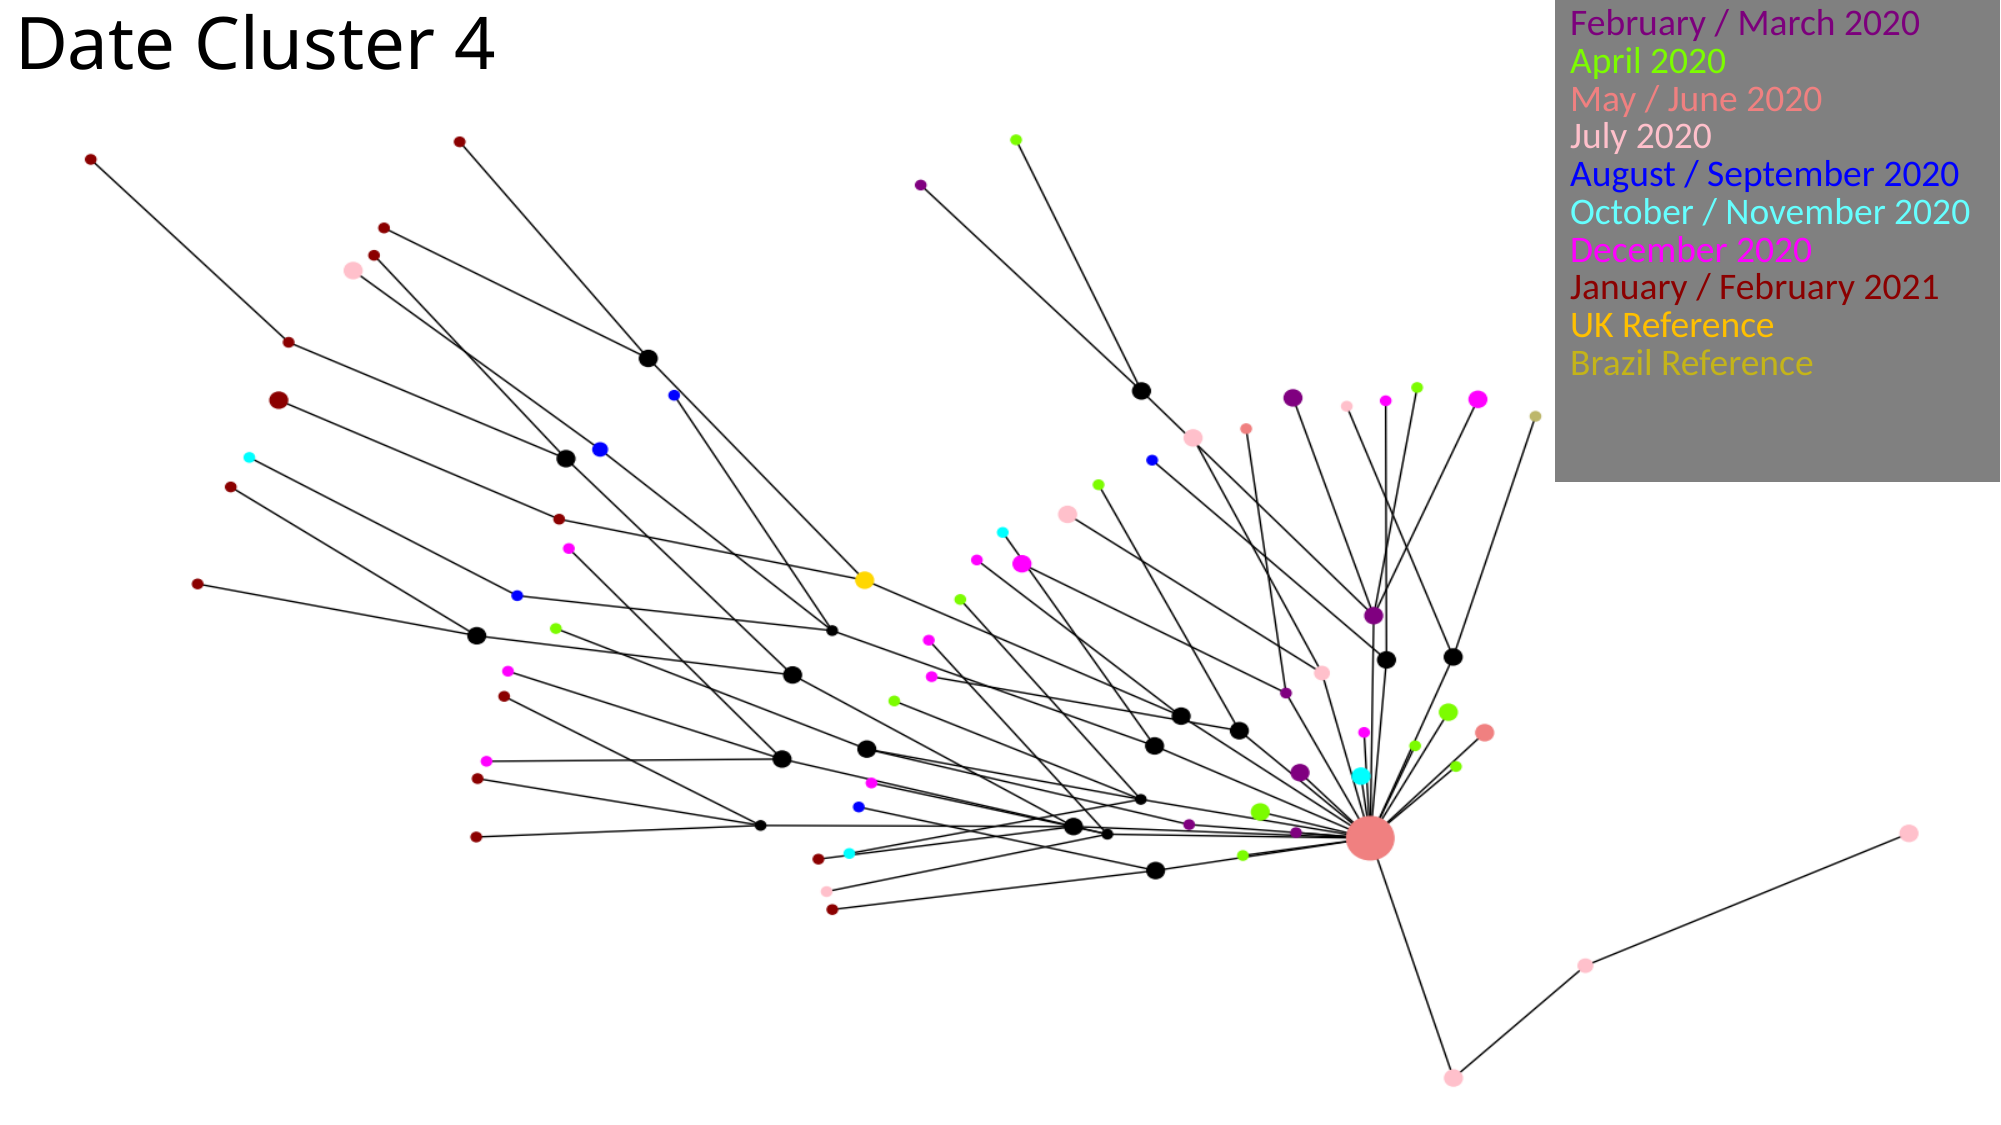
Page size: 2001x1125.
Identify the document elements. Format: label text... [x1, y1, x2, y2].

picture [0, 93, 2000, 1125]
title Date Cluster 4 [0, 0, 1555, 93]
table_header February / March 2020 April 2020 May / June 2020 July 2020 August / September 2020 October / November 2020 December 2020 January / February 2021 UK Reference Brazil Reference [1555, 0, 2000, 93]
